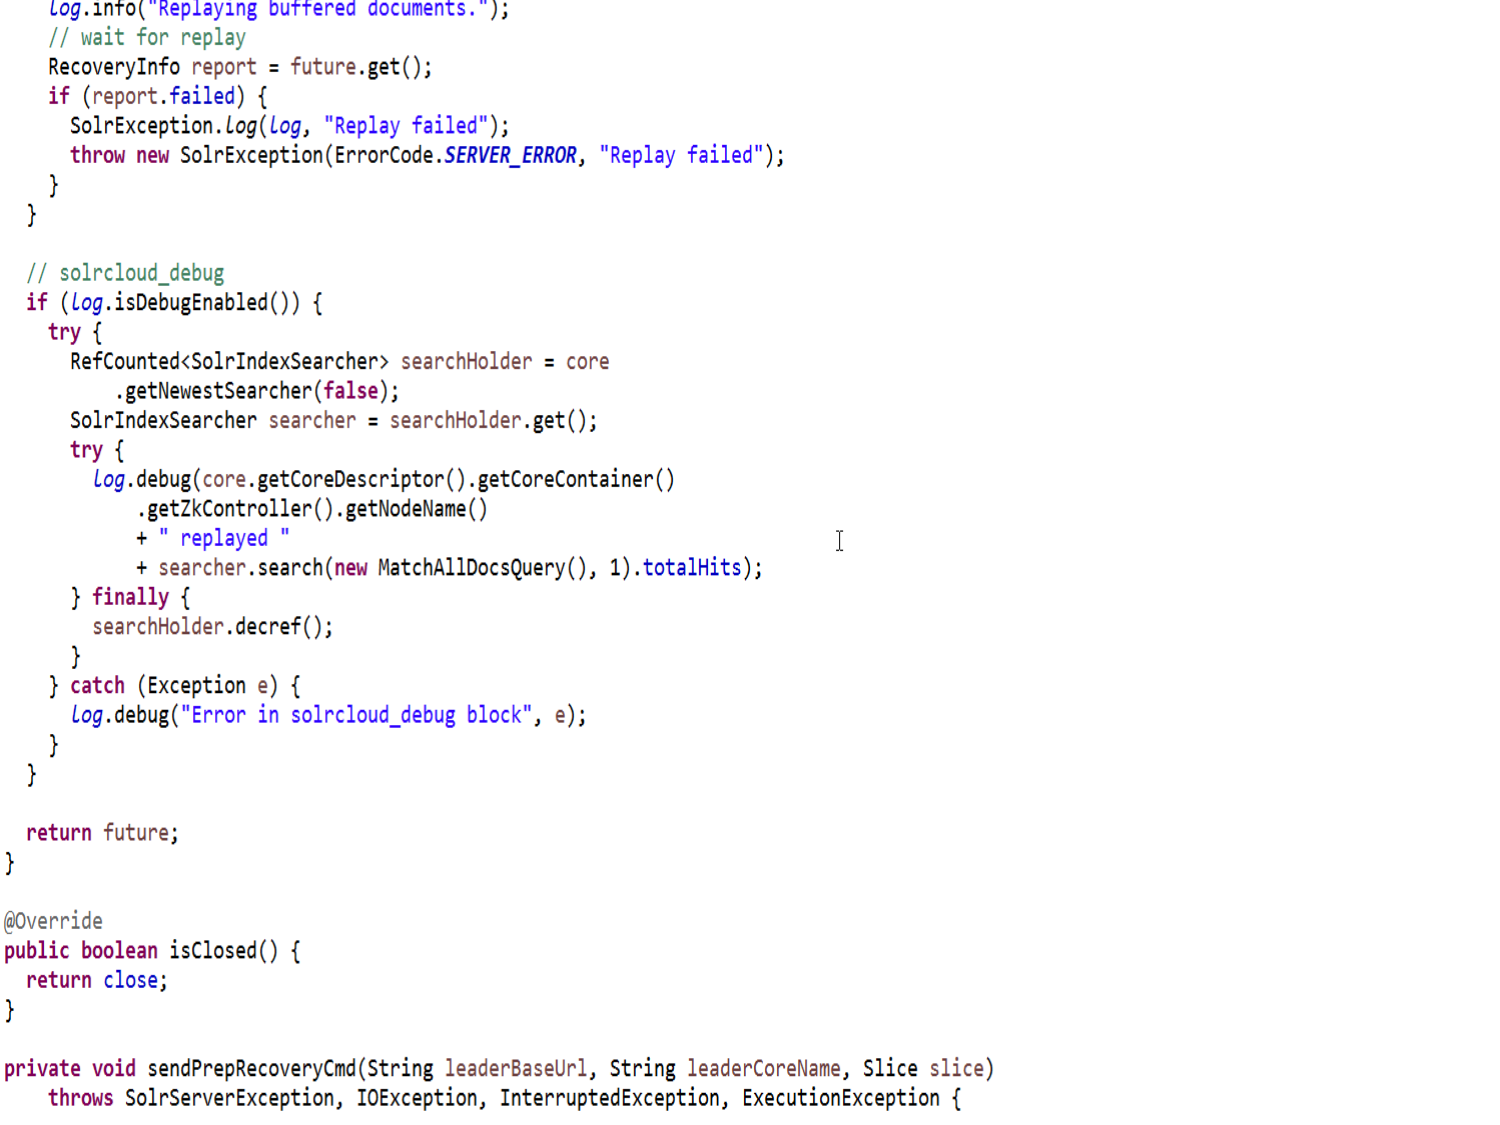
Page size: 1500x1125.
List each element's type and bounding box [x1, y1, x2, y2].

list [0, 0, 1500, 1125]
